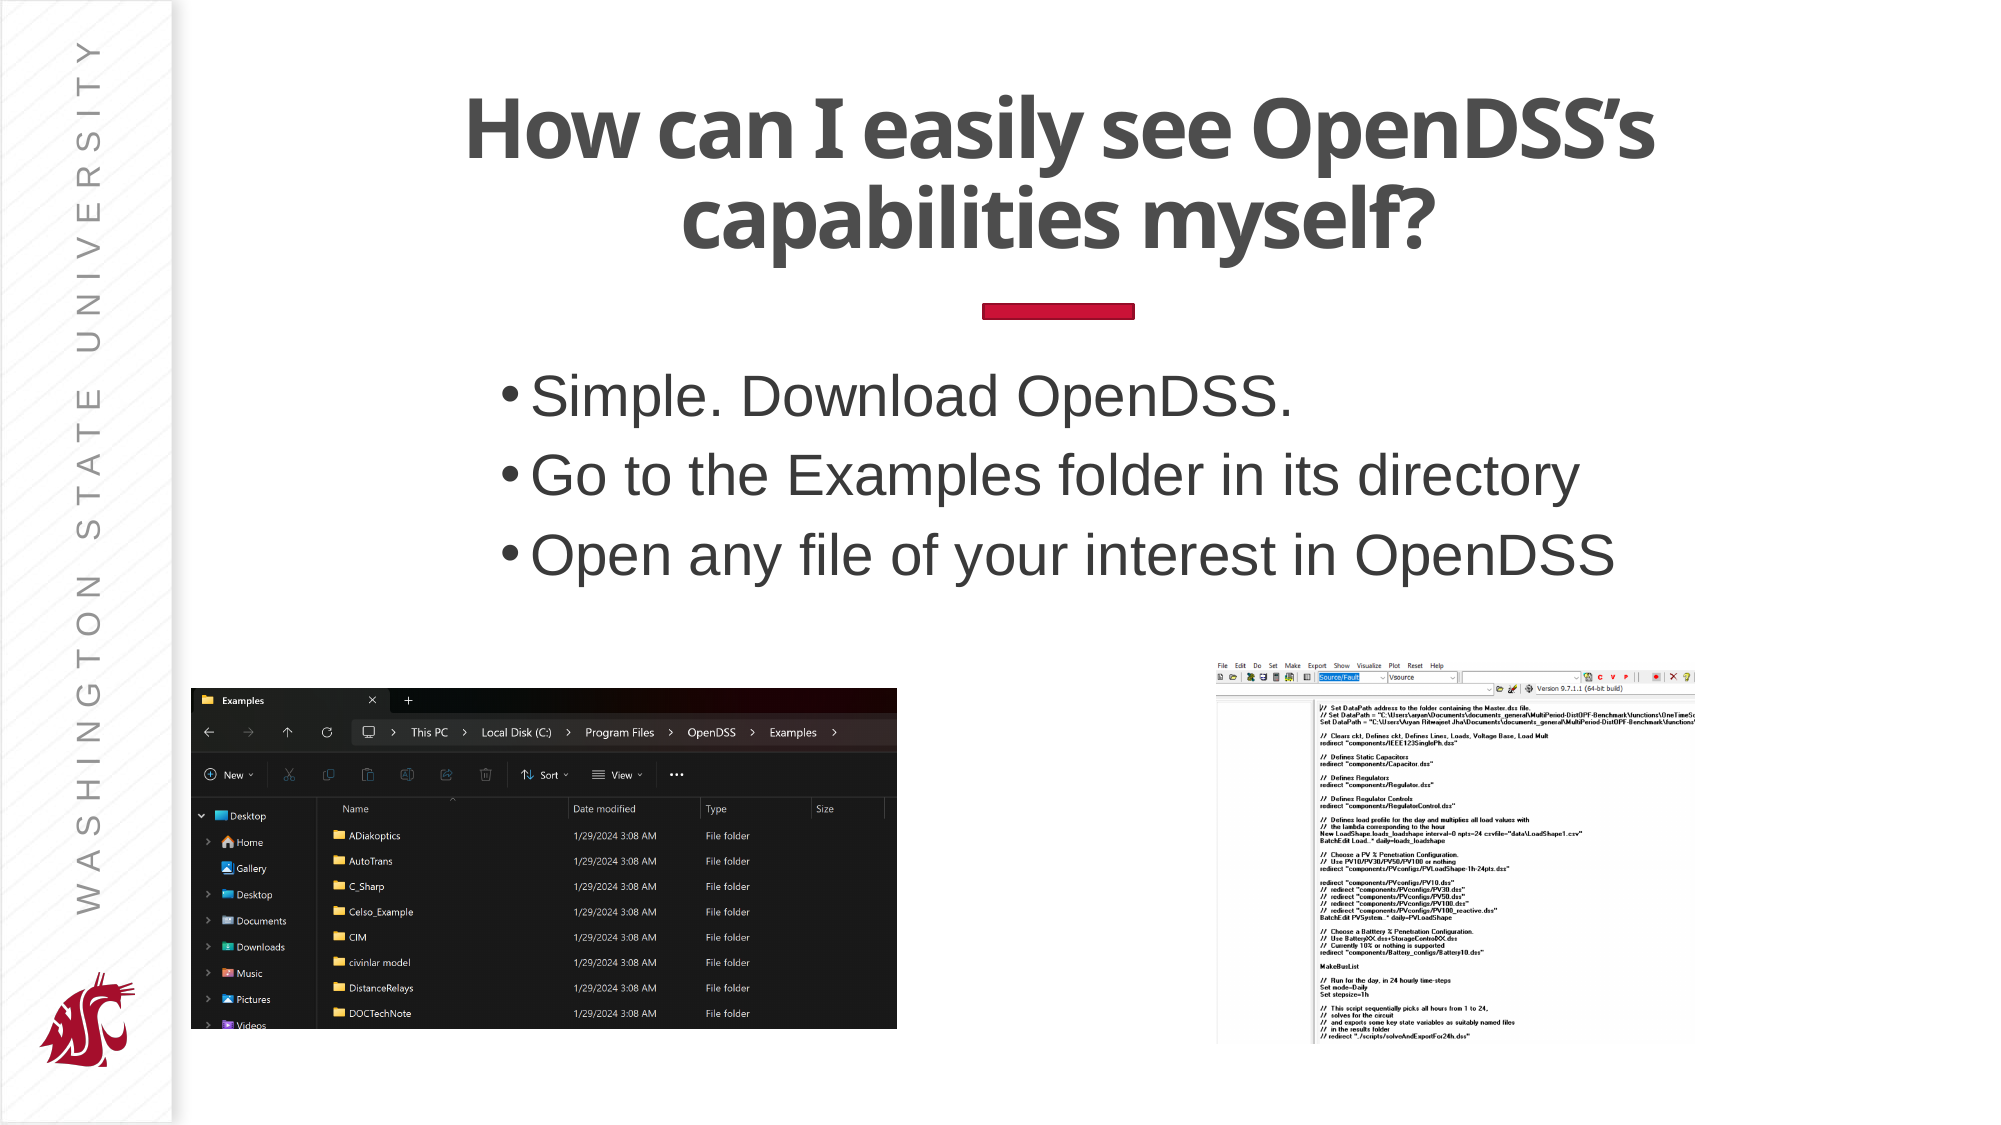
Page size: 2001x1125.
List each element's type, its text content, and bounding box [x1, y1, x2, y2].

picture [1216, 661, 1695, 1045]
picture [190, 688, 897, 1030]
picture [0, 0, 172, 1125]
title How can I easily see OpenDSS’s capabilities myself? [292, 58, 1826, 267]
list Simple. Download OpenDSS. Go to the Examples folder in its directory Open any file of your interest in OpenDSS [292, 365, 1826, 654]
